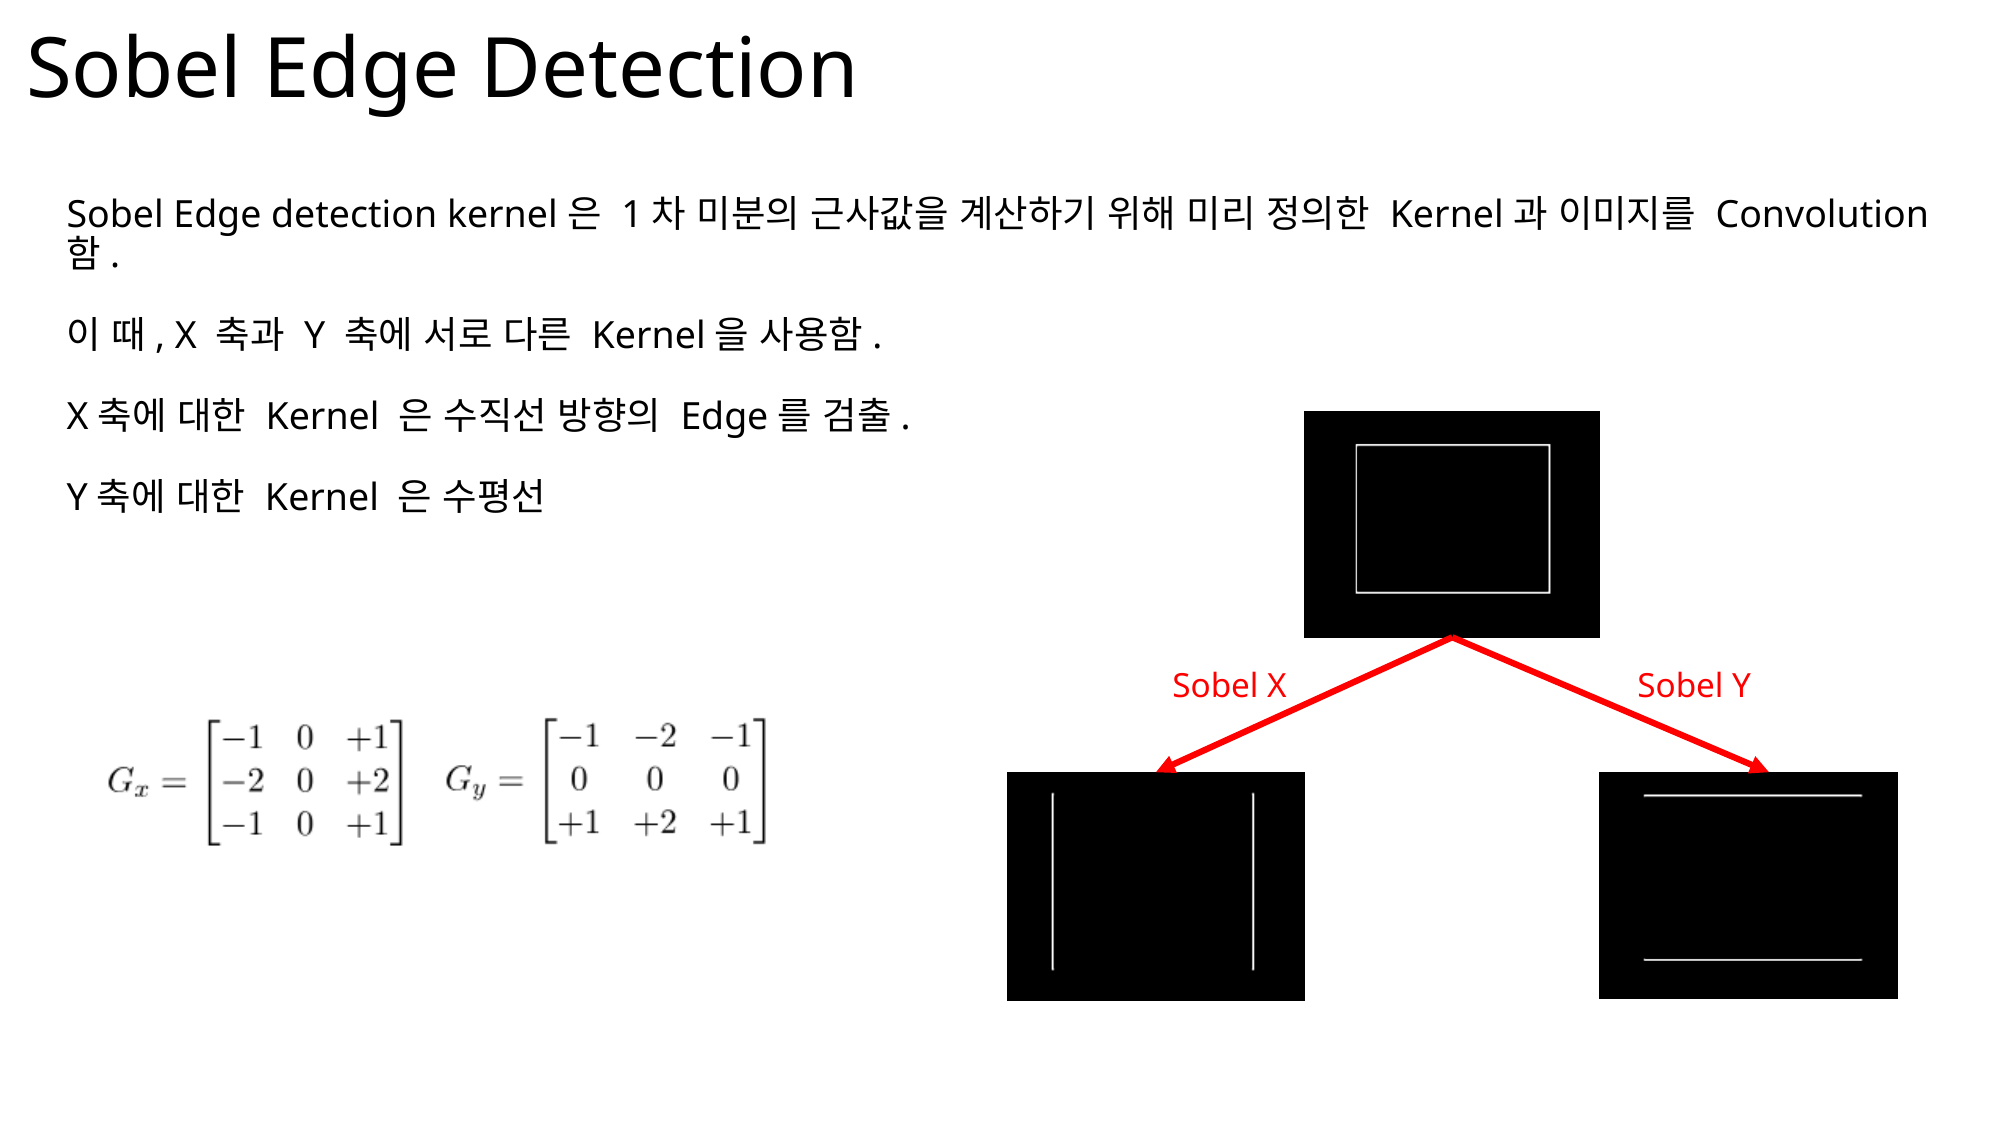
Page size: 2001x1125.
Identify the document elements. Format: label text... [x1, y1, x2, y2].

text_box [1452, 637, 1769, 773]
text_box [1156, 637, 1452, 773]
text_box Sobel Edge detection kernel은 1차 미분의 근사값을 계산하기 위해 미리 정의한 Kernel과 이미지를 Convolution 함. 이 때, X 축과 Y 축에 서로 다른 Kernel을 사용함. X축에 대한 Kernel 은 수직선 방향의 Edge를 검출. Y축에 대한 Kernel 은 수평선 [51, 163, 1946, 550]
picture [1304, 411, 1600, 637]
text_box Sobel Edge Detection [11, 12, 1103, 129]
picture [1007, 772, 1305, 1001]
picture [87, 698, 802, 871]
picture [1599, 772, 1898, 1000]
